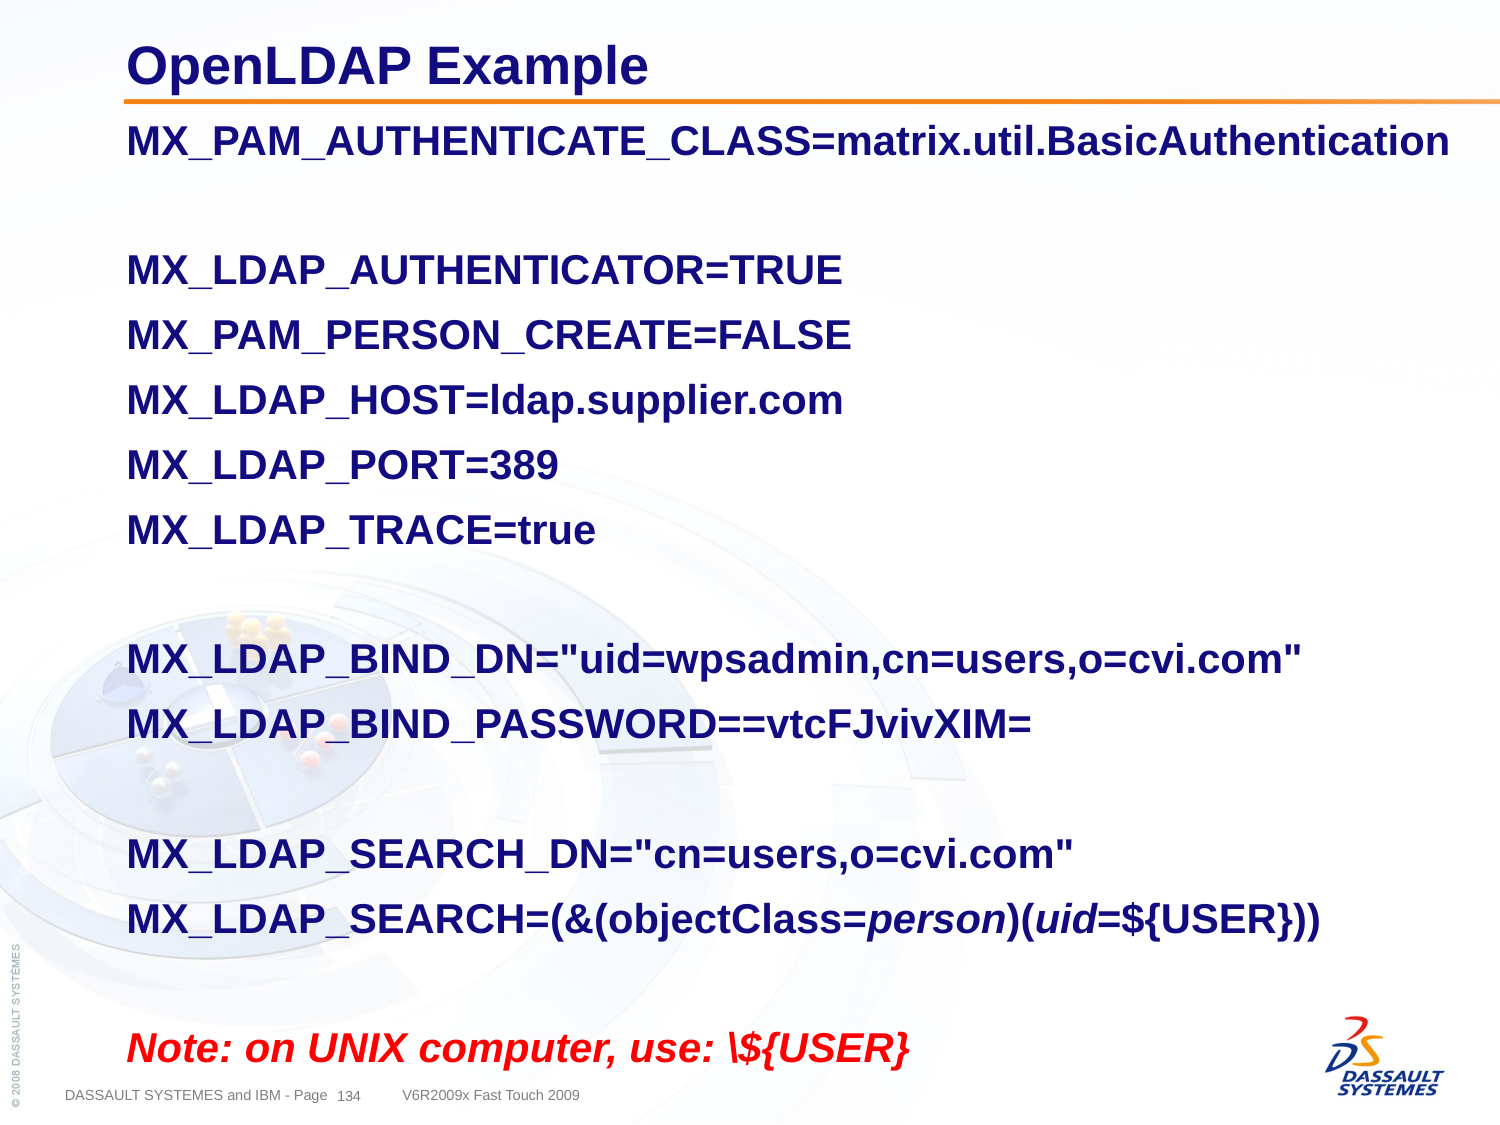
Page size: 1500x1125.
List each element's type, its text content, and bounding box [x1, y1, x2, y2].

title OpenLDAP Example [125, 22, 1476, 97]
list MX_PAM_AUTHENTICATE_CLASS=matrix.util.BasicAuthentication MX_LDAP_AUTHENTICATOR=TRUE MX_PAM_PERSON_CREATE=FALSE MX_LDAP_HOST=ldap.supplier.com MX_LDAP_PORT=389 MX_LDAP_TRACE=true MX_LDAP_BIND_DN="uid=wpsadmin,cn=users,o=cvi.com" MX_LDAP_BIND_PASSWORD==vtcFJvivXIM= MX_LDAP_SEARCH_DN="cn=users,o=cvi.com" MX_LDAP_SEARCH=(&(objectClass=person)(uid=${USER})) Note: on UNIX computer, use: \${USER} [111, 112, 1476, 684]
picture [0, 0, 1500, 1124]
